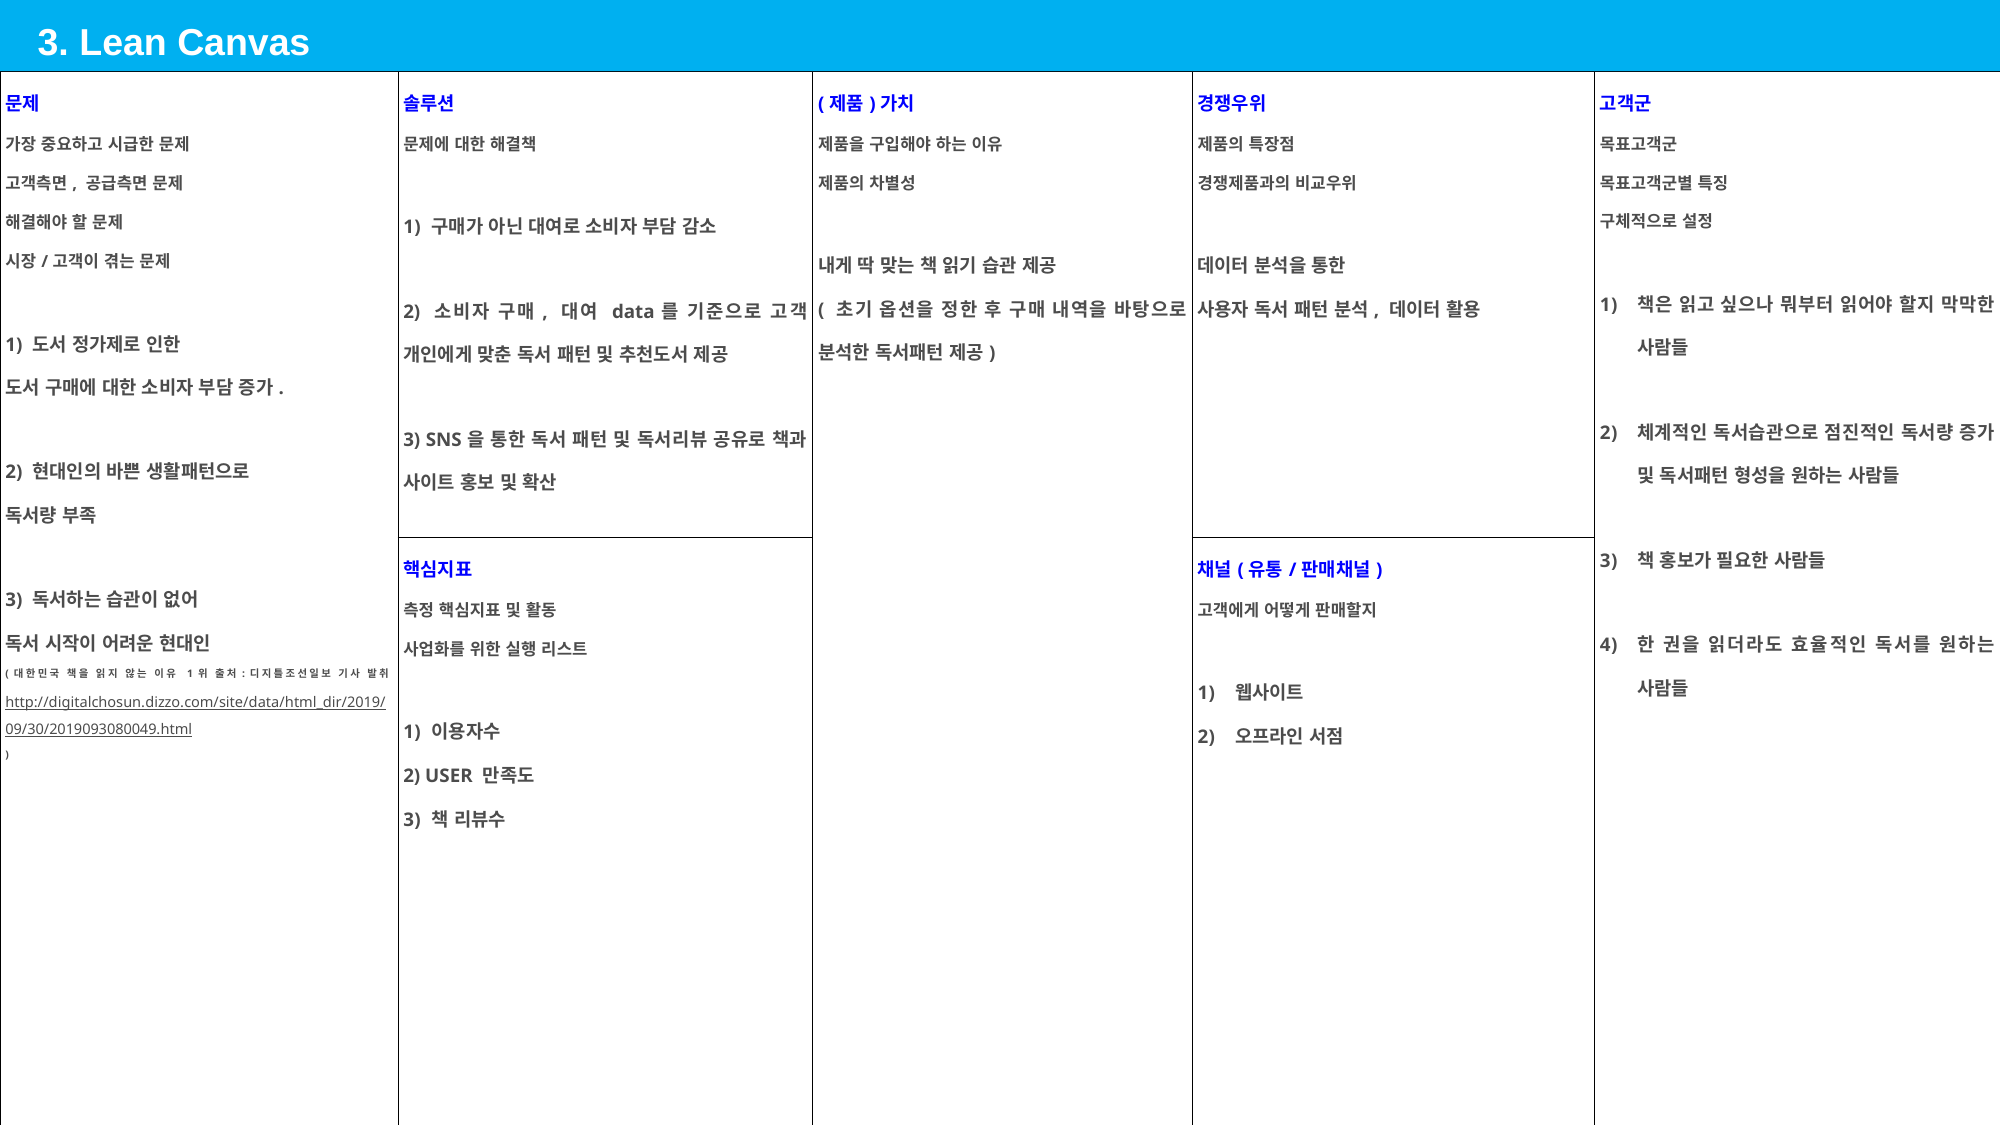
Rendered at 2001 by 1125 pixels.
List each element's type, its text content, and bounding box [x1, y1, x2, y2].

table_header 고객군 목표고객군 목표고객군별 특징 구체적으로 설정 책은 읽고 싶으나 뭐부터 읽어야 할지 막막한 사람들 체계적인 독서습관으로 점진적인 독서량 증가 및 독서패턴 형성을 원하는 사람들 책 홍보가 필요한 사람들 한 권을 읽더라도 효율적인 독서를 원하는 사람들 [1595, 72, 2000, 1125]
table_header 솔루션 문제에 대한 해결책 구매가 아닌 대여로 소비자 부담 감소 2) 소비자 구매, 대여 data를 기준으로 고객 개인에게 맞춘 독서 패턴 및 추천도서 제공 3) SNS을 통한 독서 패턴 및 독서리뷰 공유로 책과 사이트 홍보 및 확산 [399, 72, 812, 537]
table_header (제품)가치 제품을 구입해야 하는 이유 제품의 차별성 내게 딱 맞는 책 읽기 습관 제공 ( 초기 옵션을 정한 후 구매 내역을 바탕으로 분석한 독서패턴 제공) [813, 72, 1192, 1125]
table_cell 채널(유통/판매채널) 고객에게 어떻게 판매할지 웹사이트 오프라인 서점 [1193, 538, 1594, 1125]
text_box [0, 0, 2000, 72]
table_header 경쟁우위 제품의 특장점 경쟁제품과의 비교우위 데이터 분석을 통한 사용자 독서 패턴 분석, 데이터 활용 [1193, 72, 1594, 537]
table_header 문제 가장 중요하고 시급한 문제 고객측면, 공급측면 문제 해결해야 할 문제 시장/고객이 겪는 문제 1) 도서 정가제로 인한 도서 구매에 대한 소비자 부담 증가. 2) 현대인의 바쁜 생활패턴으로 독서량 부족 3) 독서하는 습관이 없어 독서 시작이 어려운 현대인 (대한민국 책을 읽지 않는 이유 1위 출처:디지틀조선일보 기사 발취http://digitalchosun.dizzo.com/site/data/html_dir/2019/09/30/2019093080049.html) [1, 72, 398, 1125]
table_cell 핵심지표 측정 핵심지표 및 활동 사업화를 위한 실행 리스트 이용자수 USER 만족도 책 리뷰수 [399, 538, 812, 1125]
text_box 3. Lean Canvas [22, 10, 747, 71]
